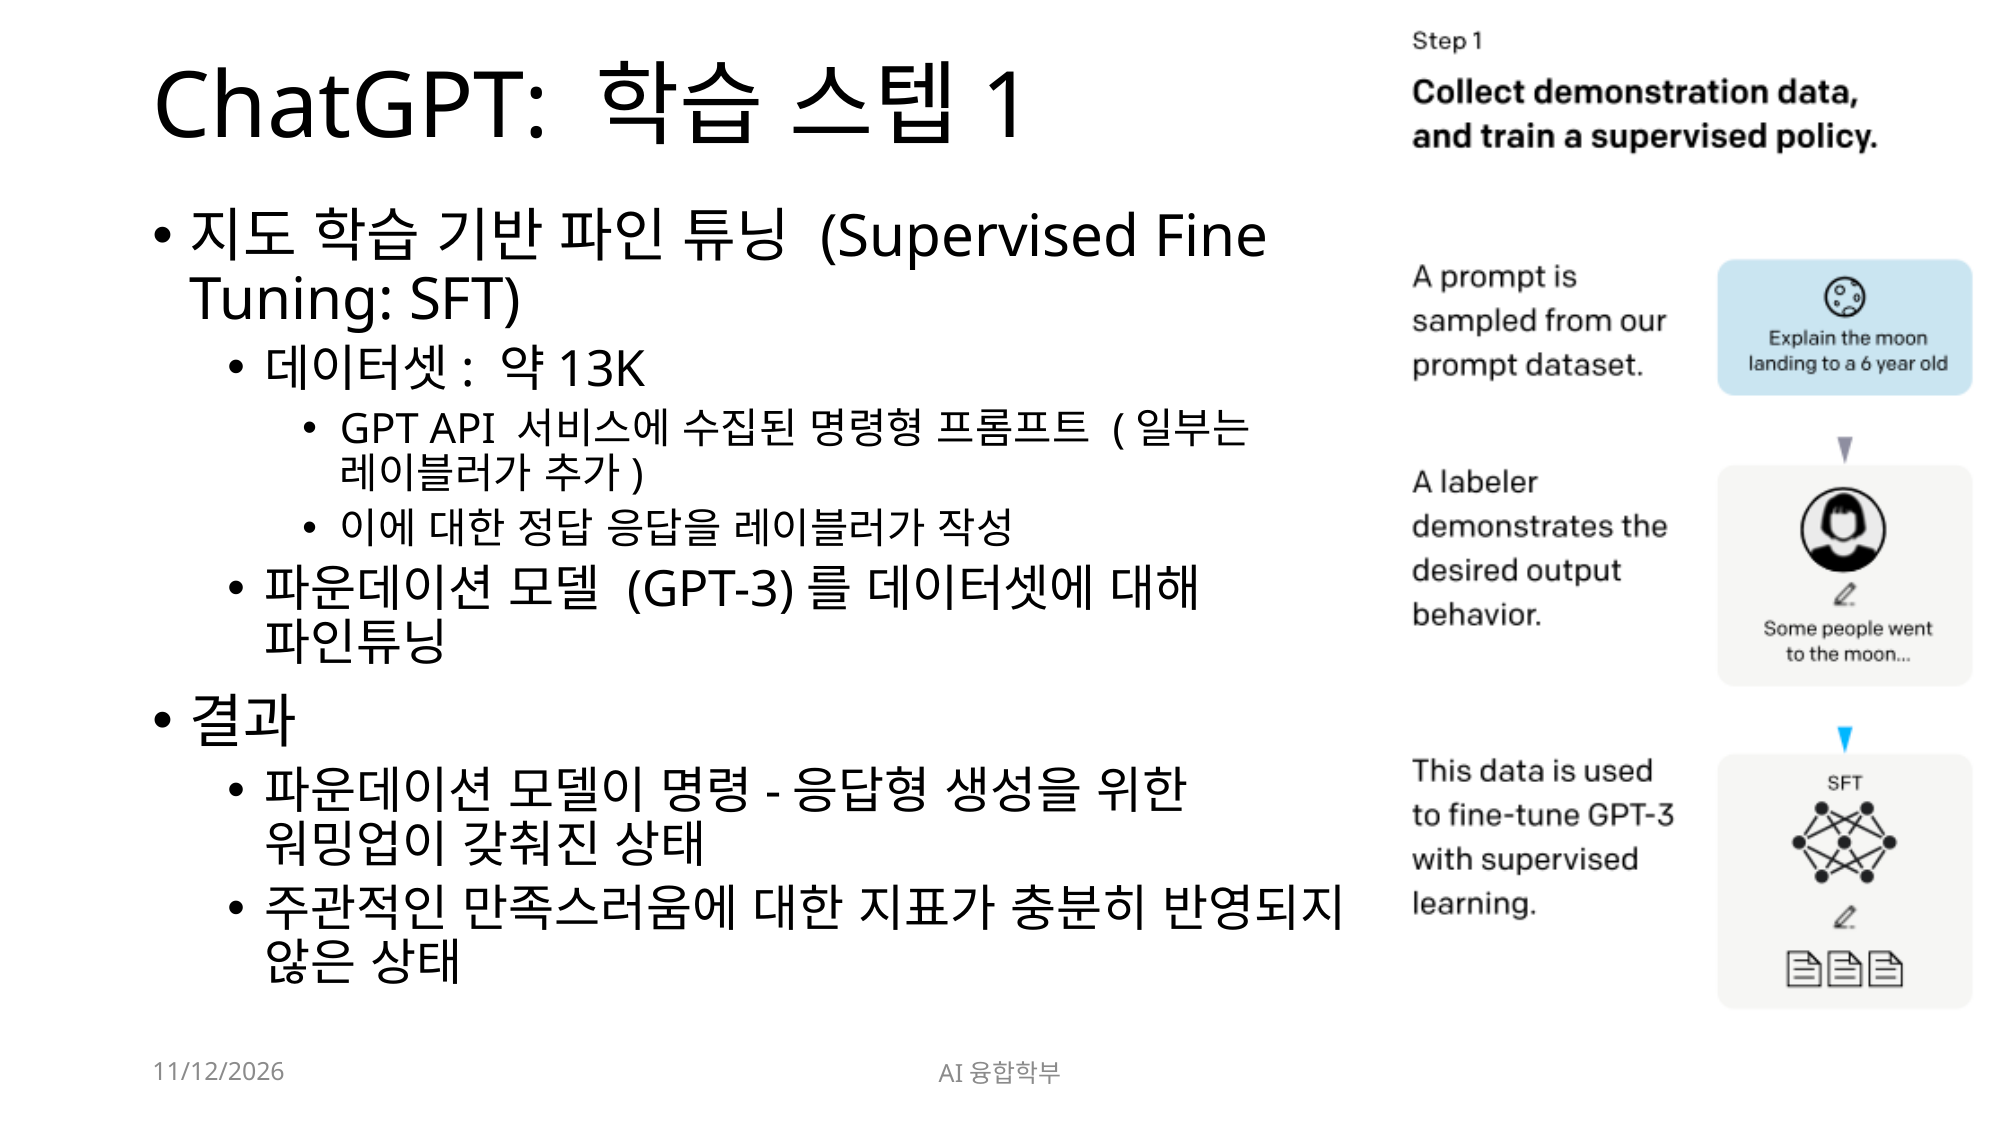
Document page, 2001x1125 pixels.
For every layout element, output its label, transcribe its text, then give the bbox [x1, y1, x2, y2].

title ChatGPT: 학습 스텝1 [137, 31, 1386, 186]
slide_number 2024. 7. 10. [137, 1042, 588, 1103]
picture [1386, 0, 2000, 1125]
footer AI융합학부 [662, 1042, 1338, 1103]
list 지도 학습 기반 파인 튜닝 (Supervised Fine Tuning: SFT) 데이터셋: 약13K GPT API 서비스에 수집된 명령형 프롬프트 (일부는 레이블러가 추가) 이에 대한 정답 응답을 레이블러가 작성 파운데이션 모델 (GPT-3)를 데이터셋에 대해 파인튜닝 결과 파운데이션 모델이 명령-응답형 생성을 위한 워밍업이 갖춰진 상태 주관적인 만족스러움에 대한 지표가 충분히 반영되지 않은 상태 [137, 199, 1386, 1014]
